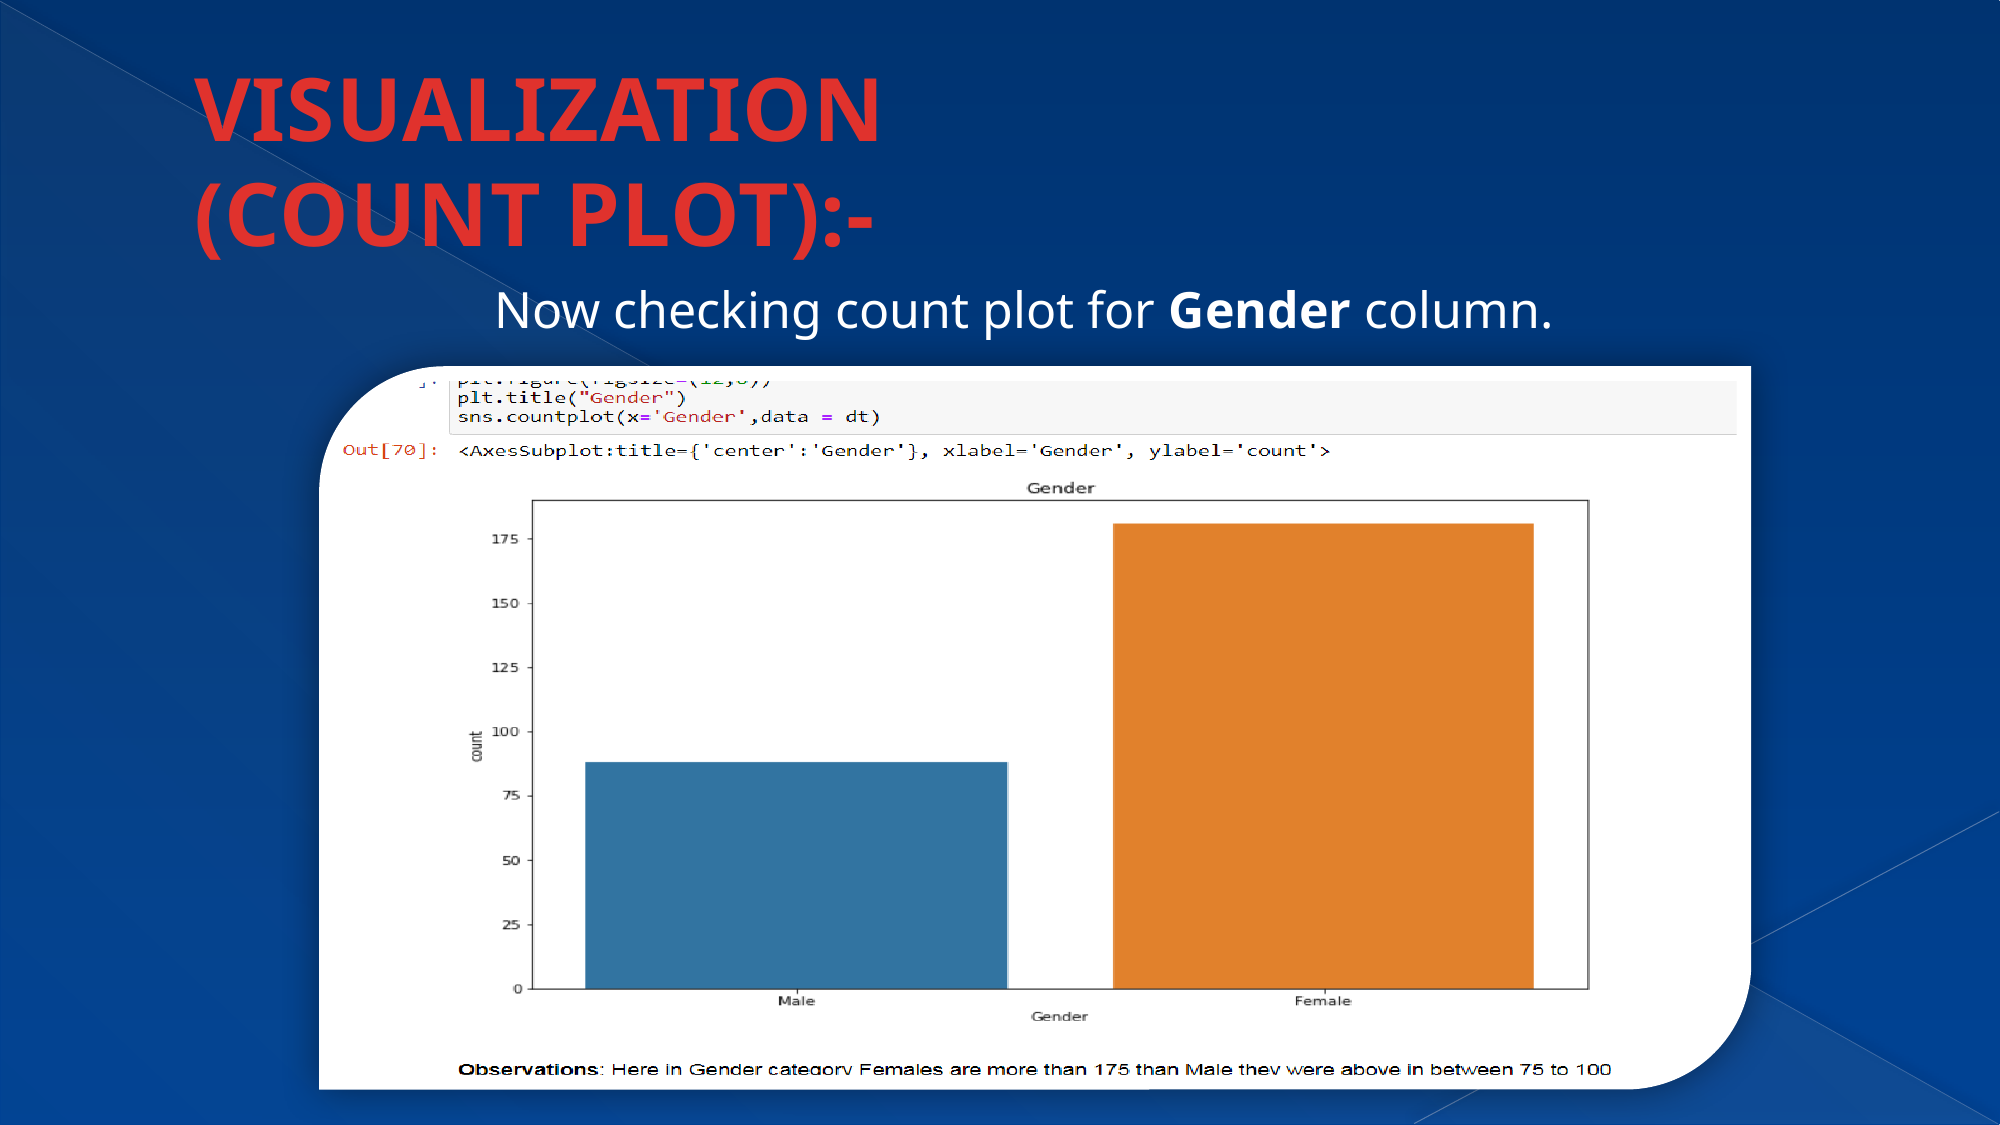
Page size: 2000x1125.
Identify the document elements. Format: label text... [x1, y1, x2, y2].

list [326, 373, 1745, 1083]
title VISUALIZATION (COUNT PLOT):- [99, 43, 1900, 274]
text_box Now checking count plot for Gender column. [420, 267, 1697, 347]
